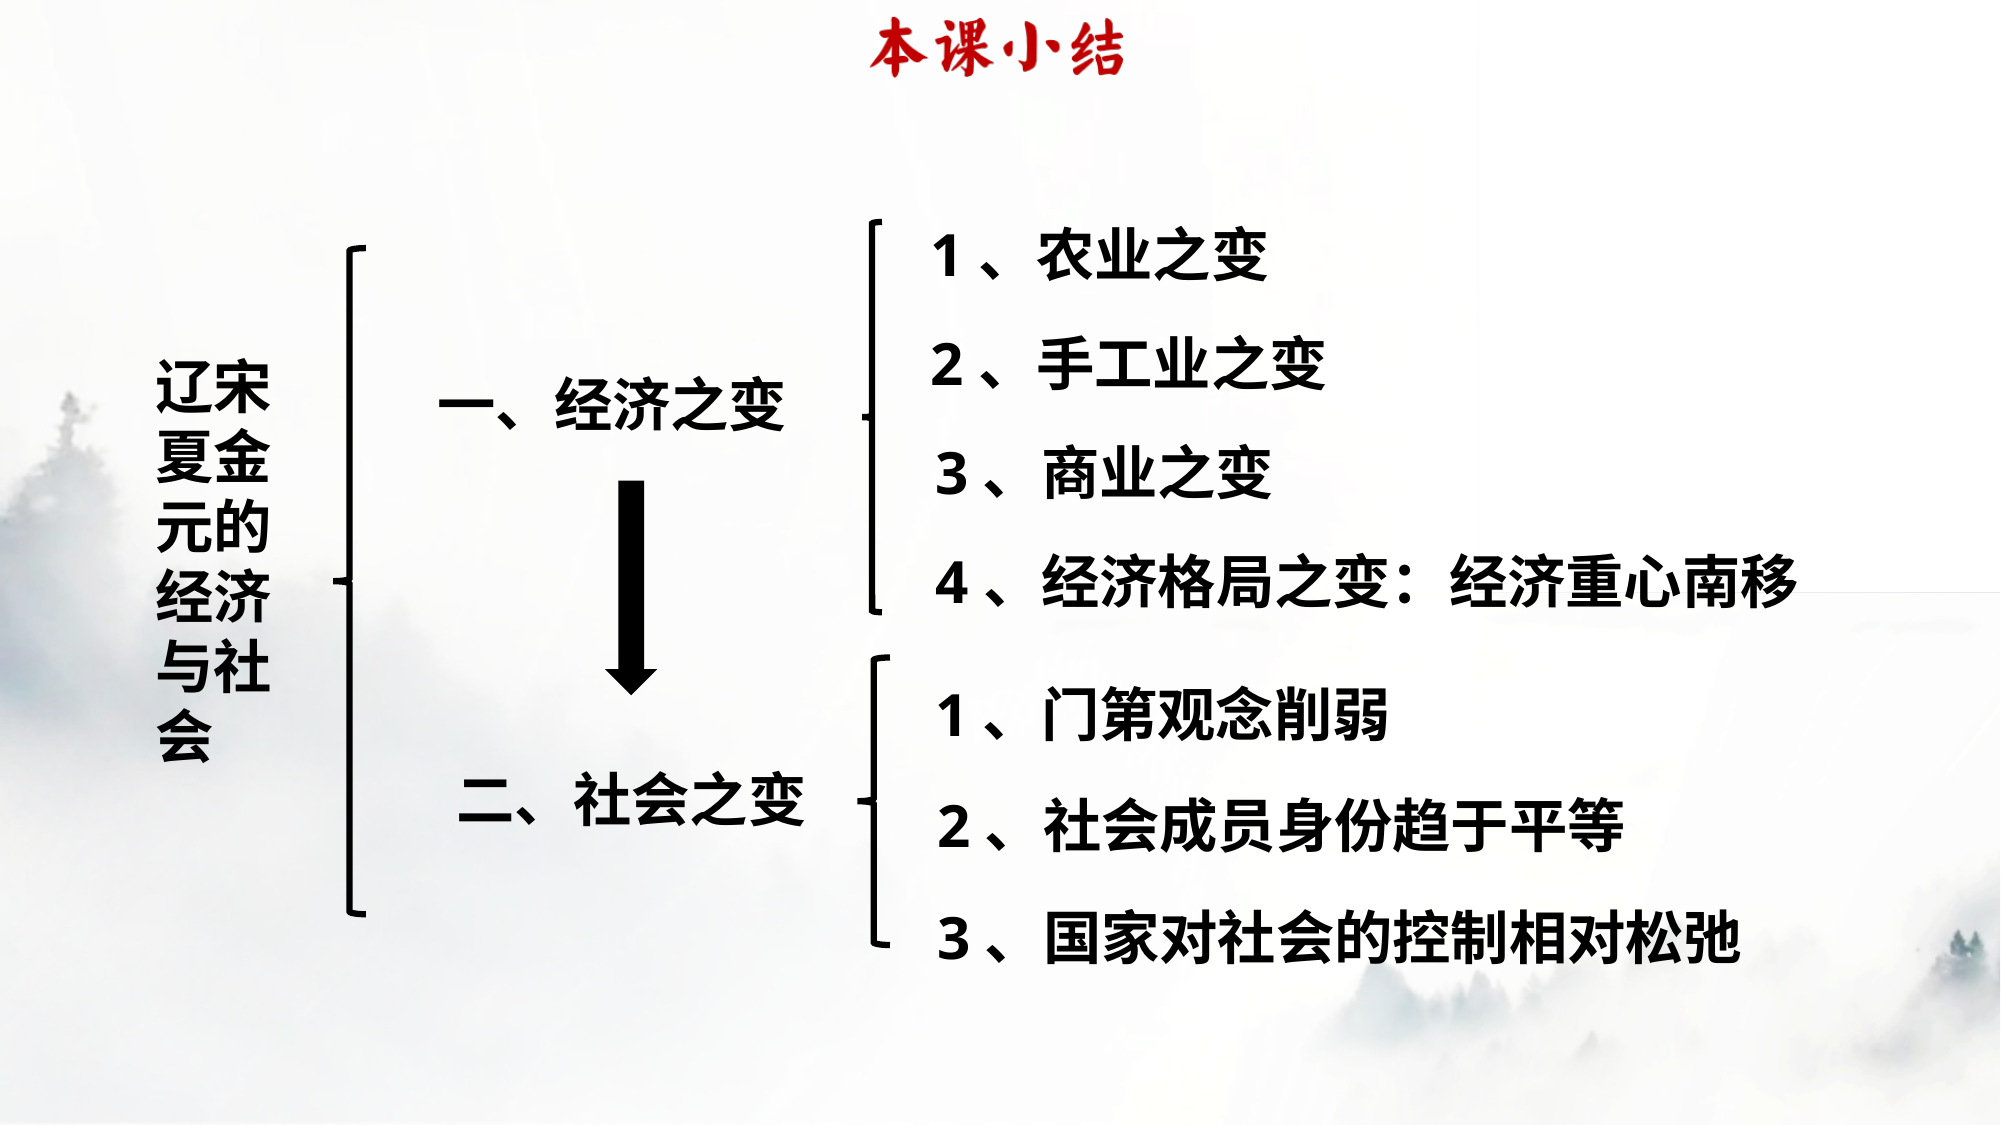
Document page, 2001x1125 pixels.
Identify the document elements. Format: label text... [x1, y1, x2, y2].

text_box 4、经济格局之变：经济重心南移 [921, 537, 2000, 623]
text_box [862, 221, 882, 613]
text_box [857, 656, 890, 946]
text_box 1、门第观念削弱 [920, 670, 1557, 755]
text_box [605, 480, 658, 696]
text_box 2、手工业之变 [916, 319, 1485, 405]
text_box 辽宋夏金元的经济与社会 [140, 342, 299, 778]
text_box 一、经济之变 [422, 361, 806, 446]
text_box [333, 247, 366, 915]
picture [0, 0, 2001, 1125]
text_box 3、商业之变 [920, 428, 1490, 514]
text_box 1、农业之变 [916, 210, 1299, 296]
text_box 3、国家对社会的控制相对松弛 [922, 893, 1966, 979]
text_box 2、社会成员身份趋于平等 [922, 782, 1966, 867]
text_box 二、社会之变 [442, 755, 825, 841]
